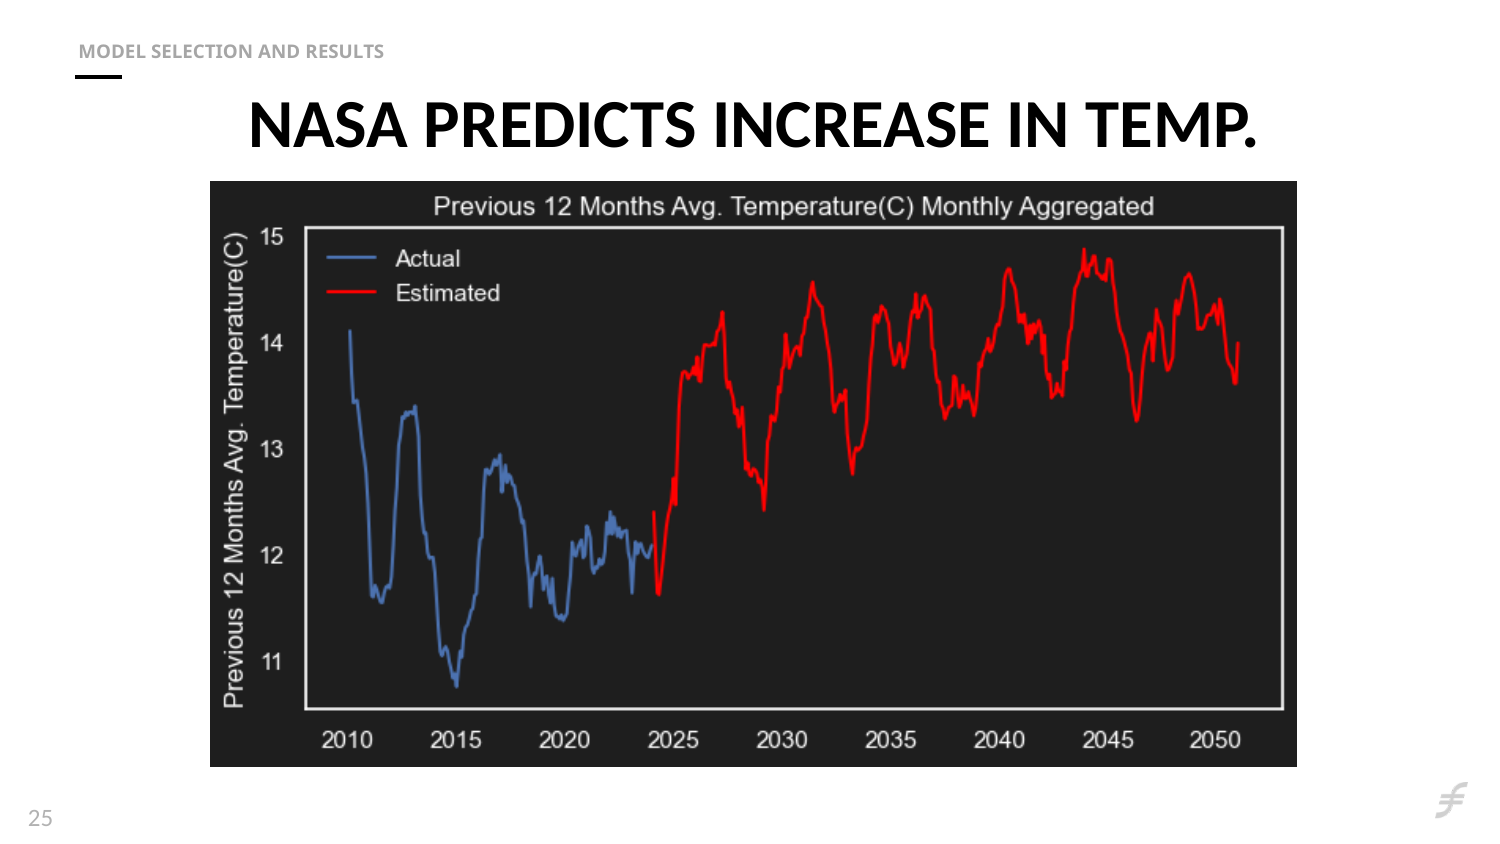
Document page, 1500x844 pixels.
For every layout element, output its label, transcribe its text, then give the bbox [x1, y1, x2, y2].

picture [210, 180, 1297, 767]
picture [1435, 782, 1468, 819]
slide_number 25 [12, 793, 351, 839]
title NASA predicts increase in temp. [63, 76, 1447, 170]
list Model selection and results [63, 27, 741, 63]
